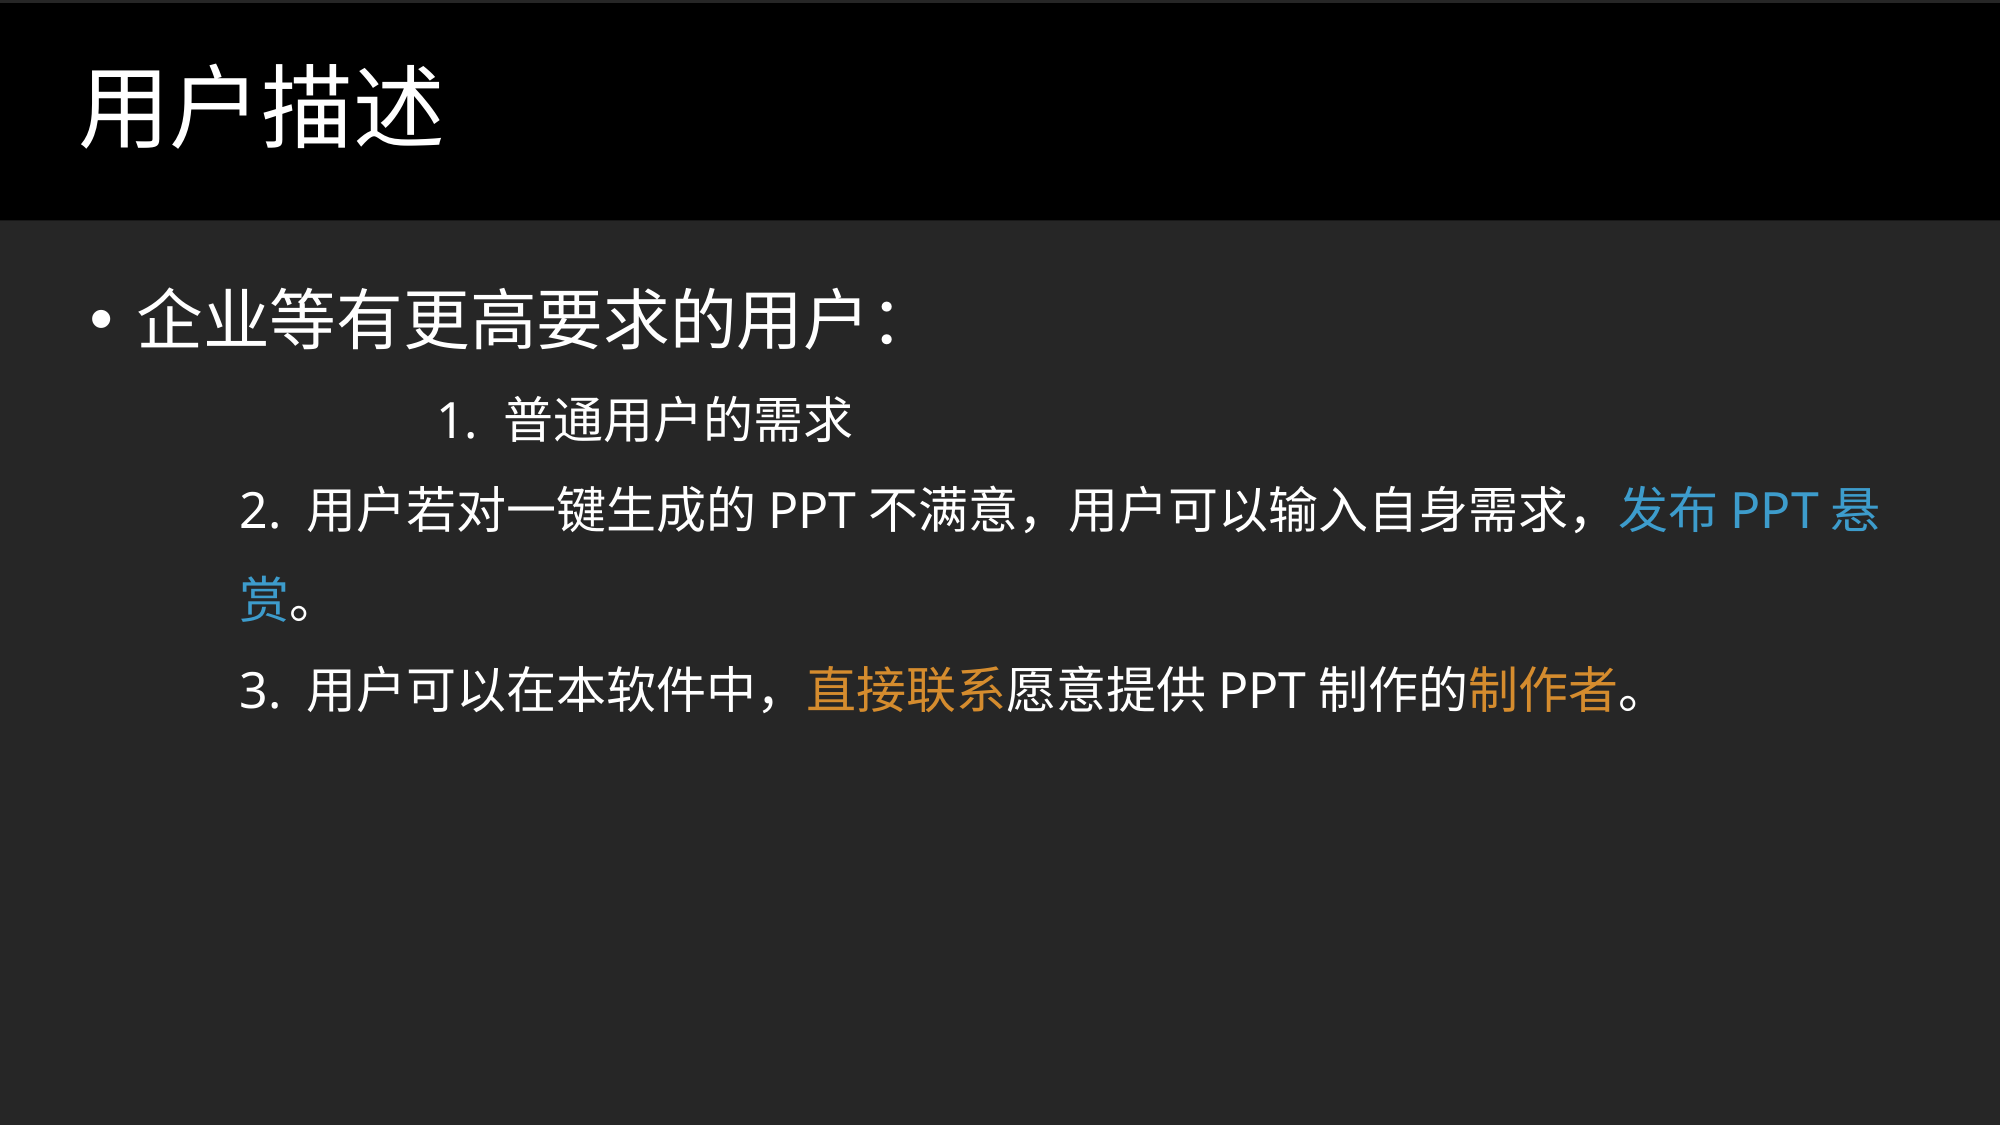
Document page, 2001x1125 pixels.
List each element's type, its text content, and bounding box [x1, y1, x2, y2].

text_box 企业等有更高要求的用户： 1. 普通用户的需求 2. 用户若对一键生成的PPT不满意，用户可以输入自身需求，发布PPT悬赏。 3. 用户可以在本软件中，直接联系愿意提供PPT制作的制作者。 [74, 230, 1926, 726]
title 用户描述 [0, 3, 2000, 221]
